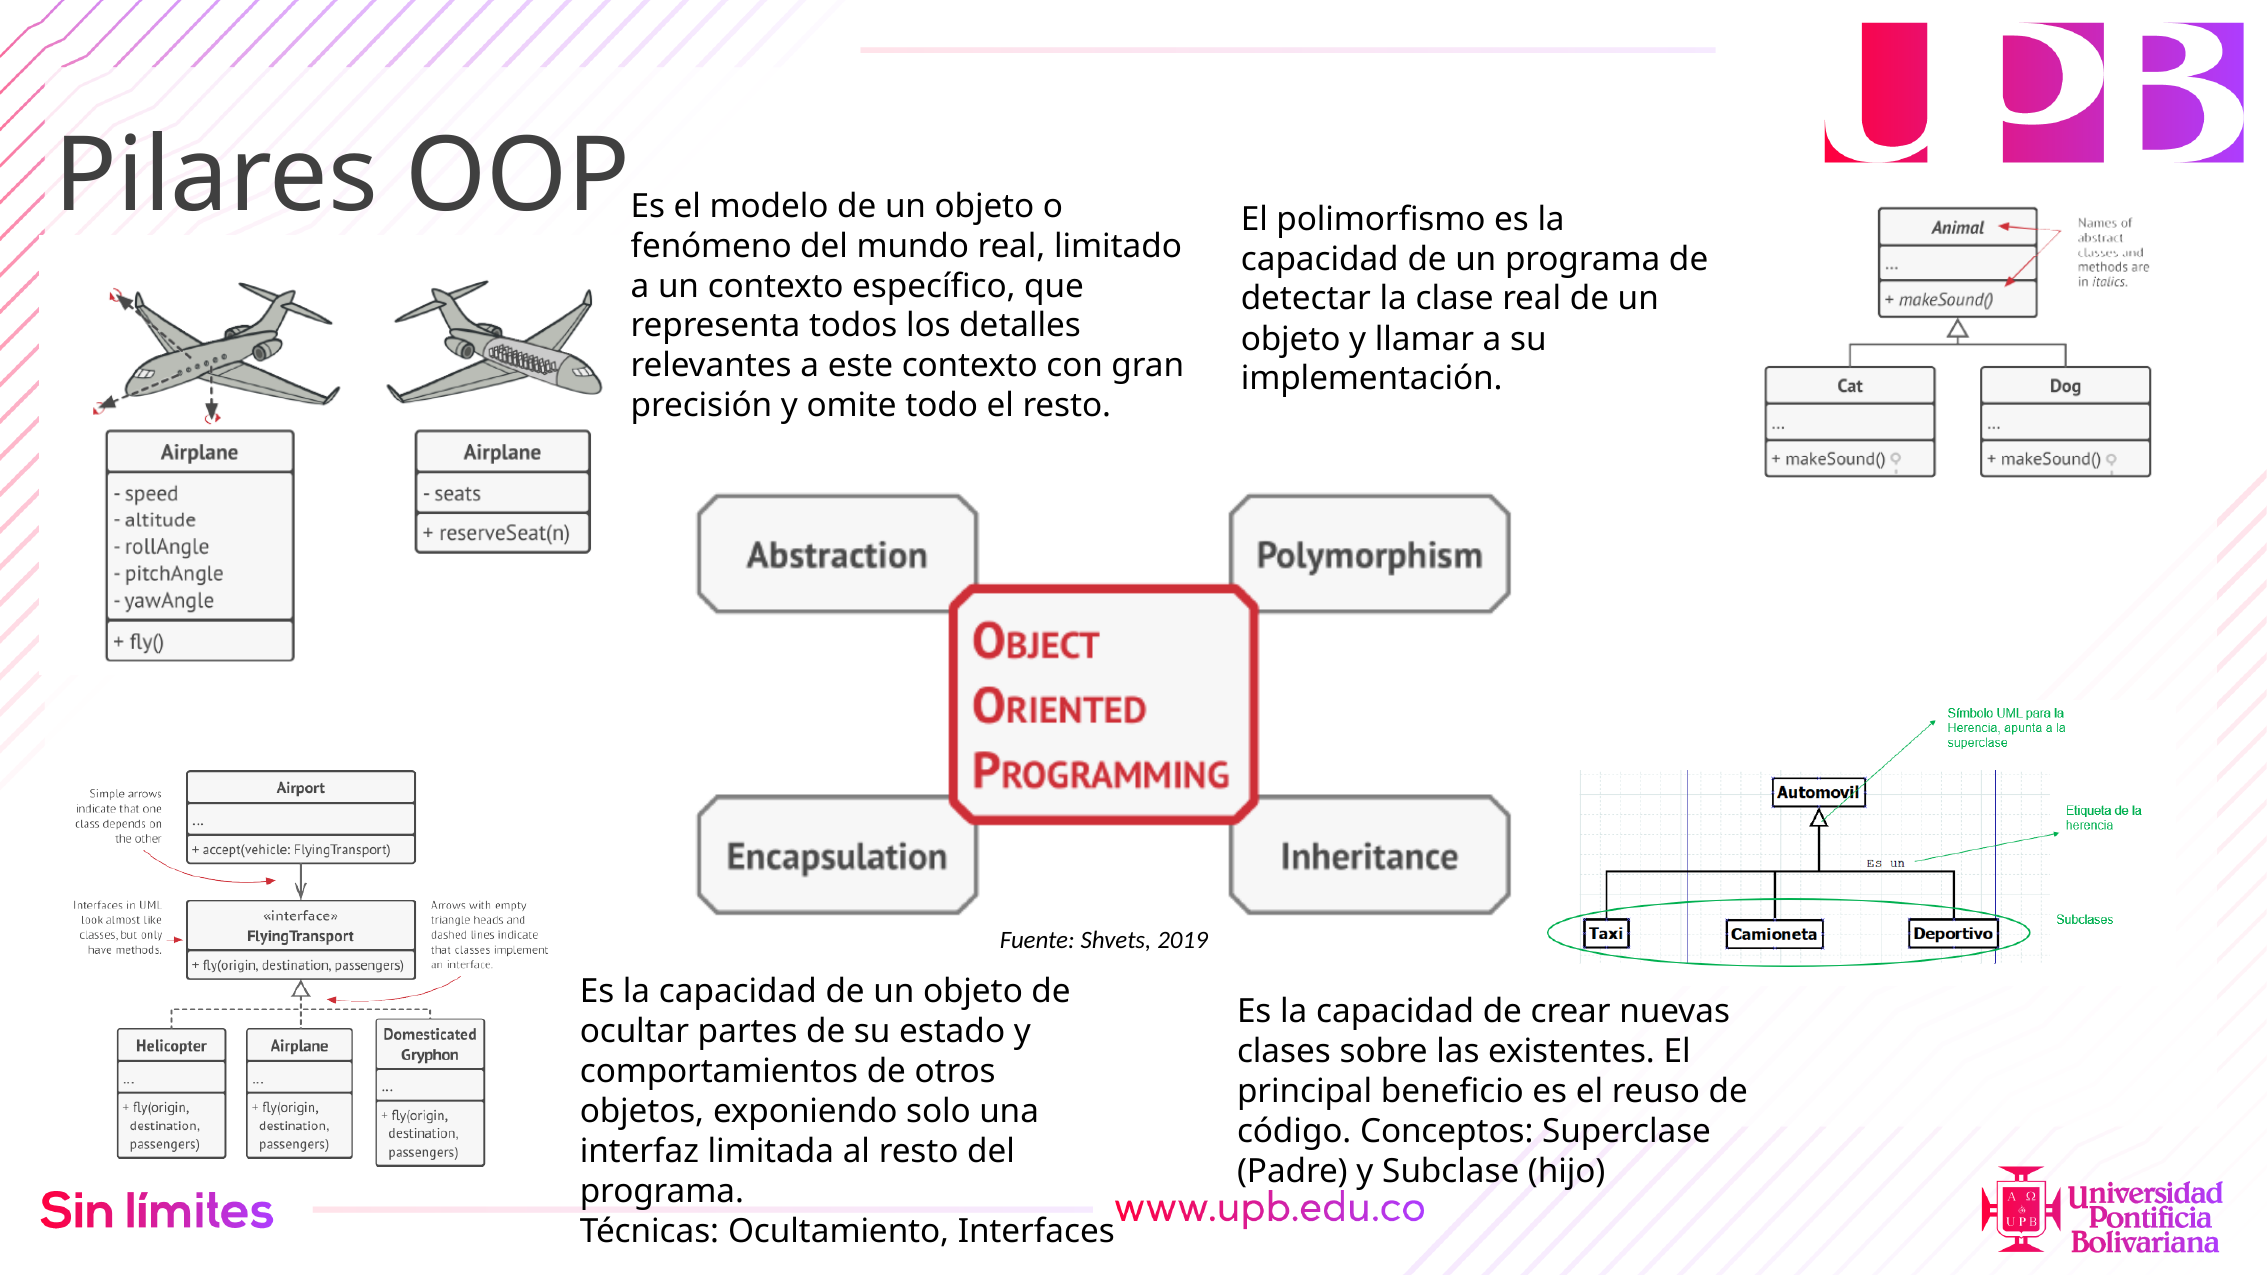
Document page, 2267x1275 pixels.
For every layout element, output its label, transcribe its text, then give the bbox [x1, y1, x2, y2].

title Pilares OOP [39, 53, 2140, 300]
text_box El polimorfismo es la capacidad de un programa de detectar la clase real de un objeto y llamar a su implementación. [1226, 189, 1712, 404]
text_box Es el modelo de un objeto o fenómeno del mundo real, limitado a un contexto específico, que representa todos los detalles relevantes a este contexto con gran precisión y omite todo el resto. [615, 176, 1214, 431]
text_box Es la capacidad de crear nuevas clases sobre las existentes. El principal beneficio es el reuso de código. Conceptos: Superclase (Padre) y Subclase (hijo) [1222, 982, 1813, 1197]
text_box Es la capacidad de un objeto de ocultar partes de su estado y comportamientos de otros objetos, exponiendo solo una interfaz limitada al resto del programa. Técnicas: Ocultamiento, Interfaces [565, 962, 1134, 1257]
picture [0, 0, 2267, 1275]
